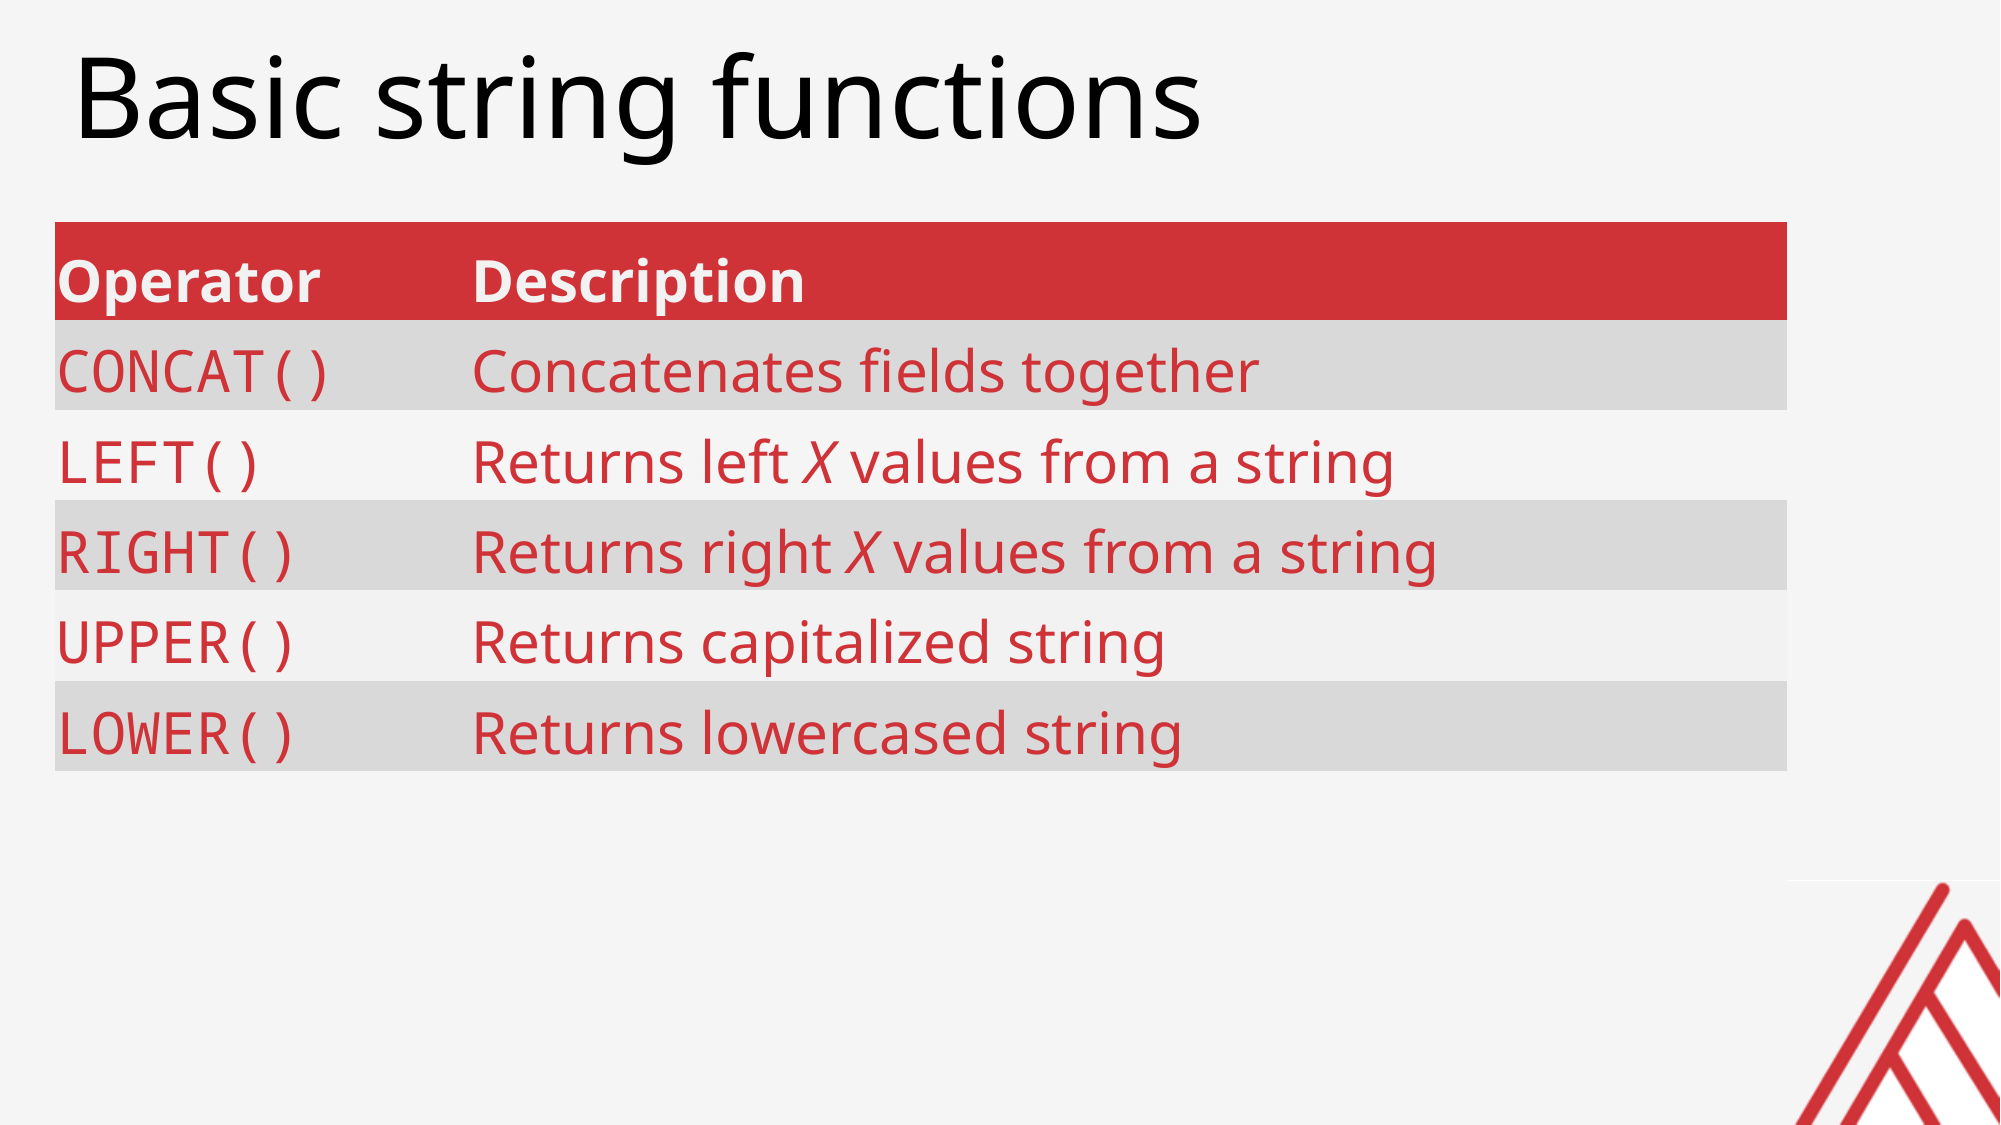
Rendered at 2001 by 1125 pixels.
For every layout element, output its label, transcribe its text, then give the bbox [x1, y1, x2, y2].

table_cell Returns left X values from a string [470, 410, 1787, 500]
table_cell Returns right X values from a string [470, 500, 1787, 590]
table_cell RIGHT() [55, 500, 470, 590]
table_cell UPPER() [55, 590, 470, 681]
table_header Operator [55, 222, 470, 320]
table_cell LEFT() [55, 410, 470, 500]
picture [1786, 880, 2000, 1125]
table_cell Returns lowercased string [470, 681, 1787, 771]
table_cell LOWER() [55, 681, 470, 771]
table_cell Concatenates fields together [470, 320, 1787, 410]
text_box Basic string functions [56, 18, 1935, 169]
table_header Description [470, 222, 1787, 320]
table_cell Returns capitalized string [470, 590, 1787, 681]
table_cell CONCAT() [55, 320, 470, 410]
